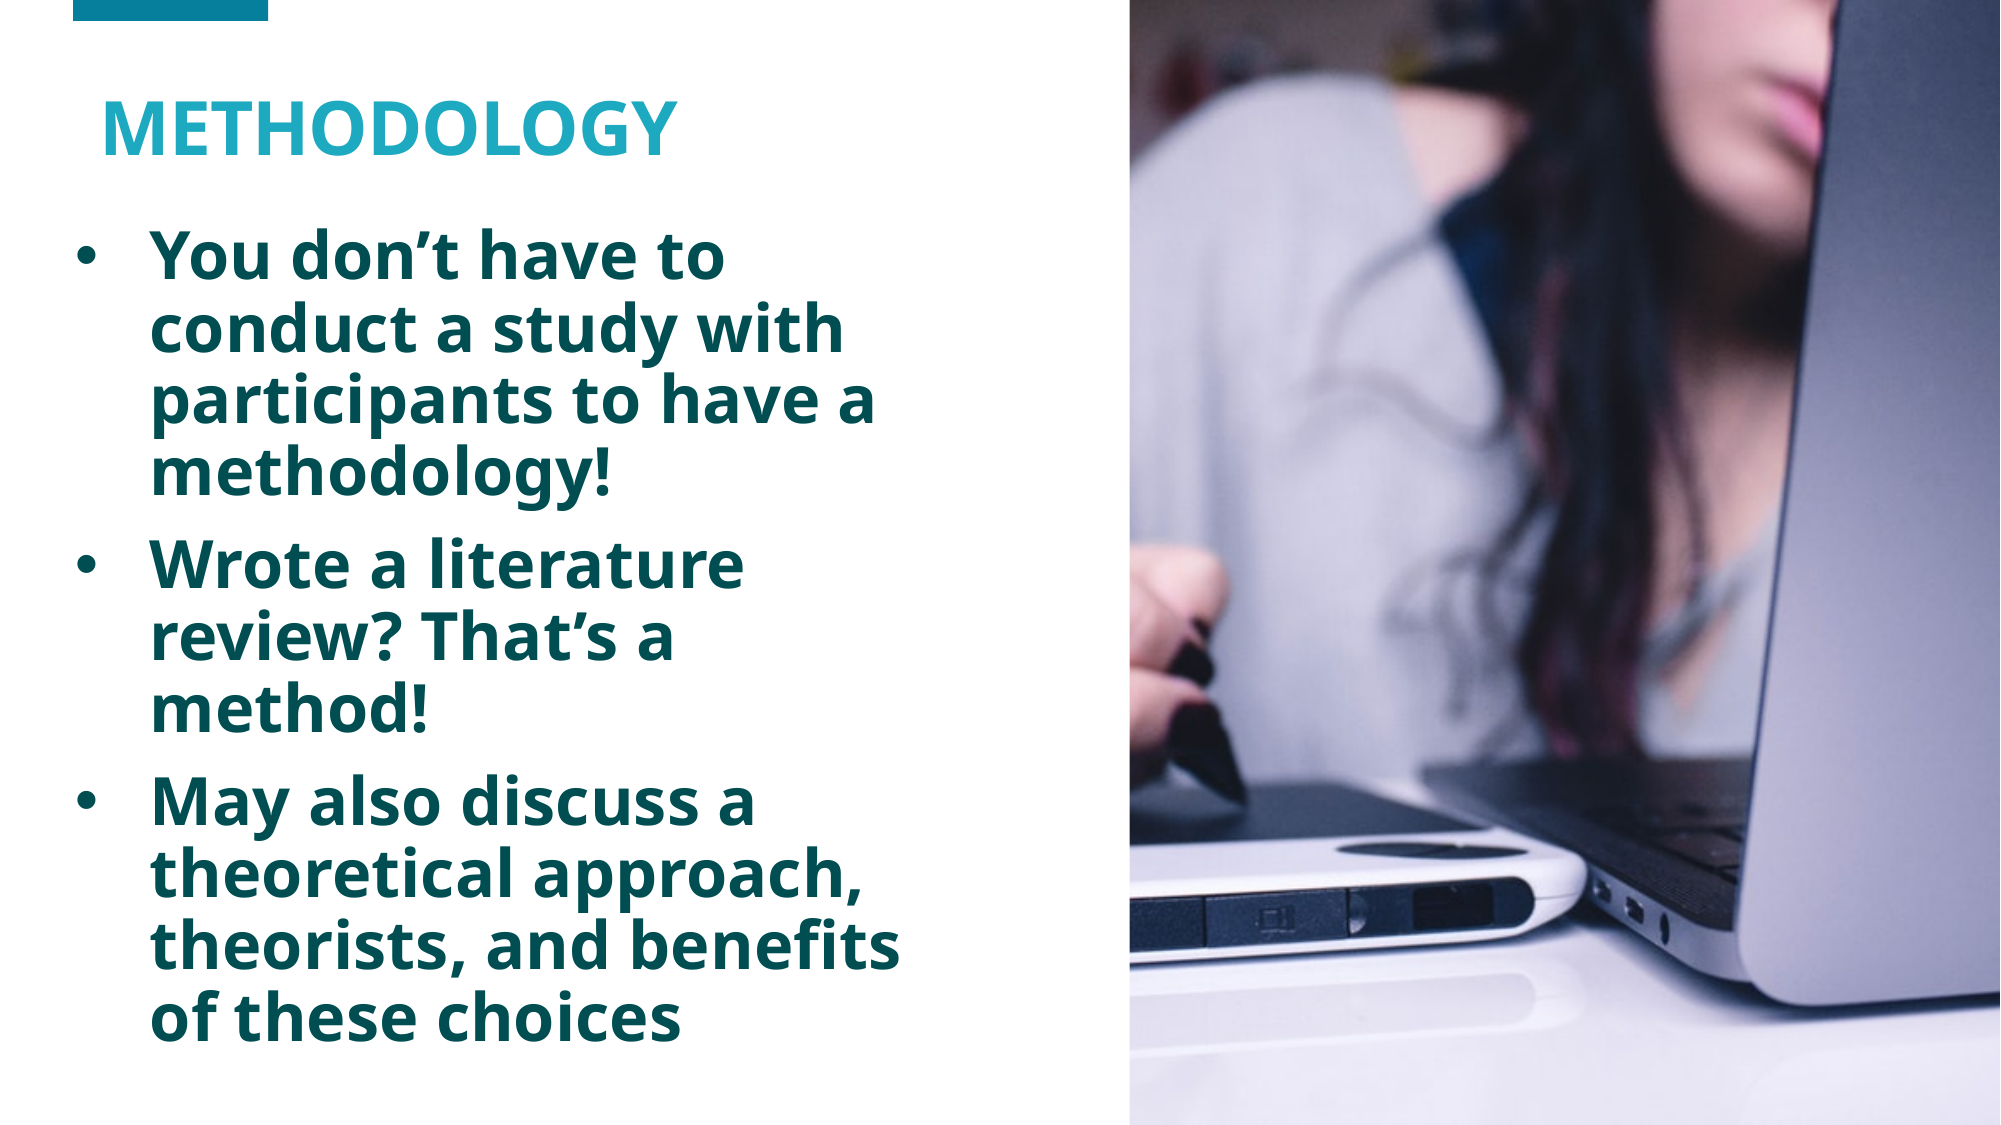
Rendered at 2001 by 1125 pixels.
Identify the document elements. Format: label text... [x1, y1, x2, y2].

picture [1129, 0, 2000, 1125]
list You don’t have to conduct a study with participants to have a methodology! Wrote a literature review? That’s a method! May also discuss a theoretical approach, theorists, and benefits of these choices [59, 215, 959, 270]
title METHODOLOGY [84, 82, 934, 180]
